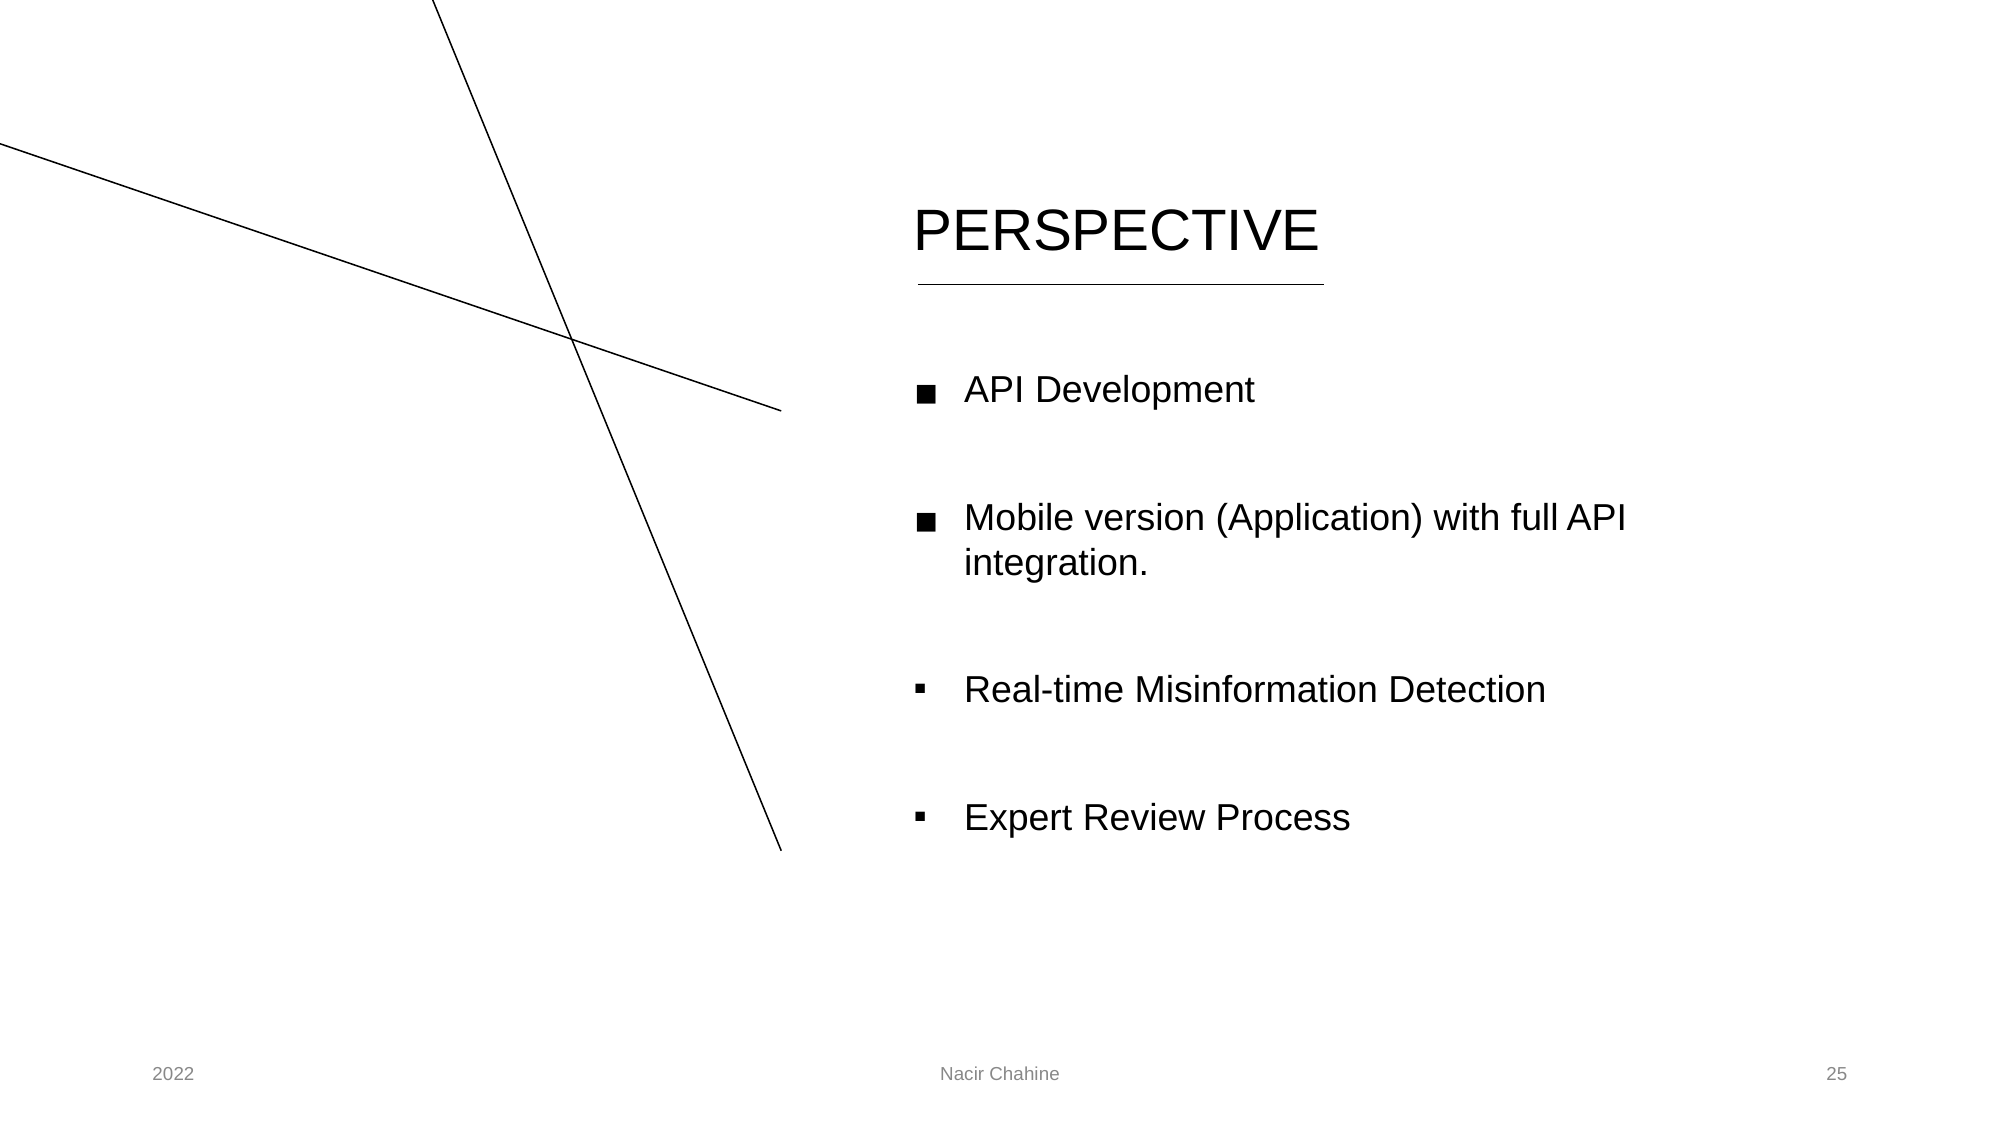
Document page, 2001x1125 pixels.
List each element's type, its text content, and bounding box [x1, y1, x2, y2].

footer Nacir Chahine [662, 1042, 1338, 1103]
slide_number ‹#› [1412, 1042, 1863, 1103]
list API Development Mobile version (Application) with full API integration. Real-time Misinformation Detection Expert Review Process [898, 352, 1683, 846]
title PERSPECTIVE [898, 165, 1737, 271]
slide_number 2022 [137, 1042, 588, 1103]
